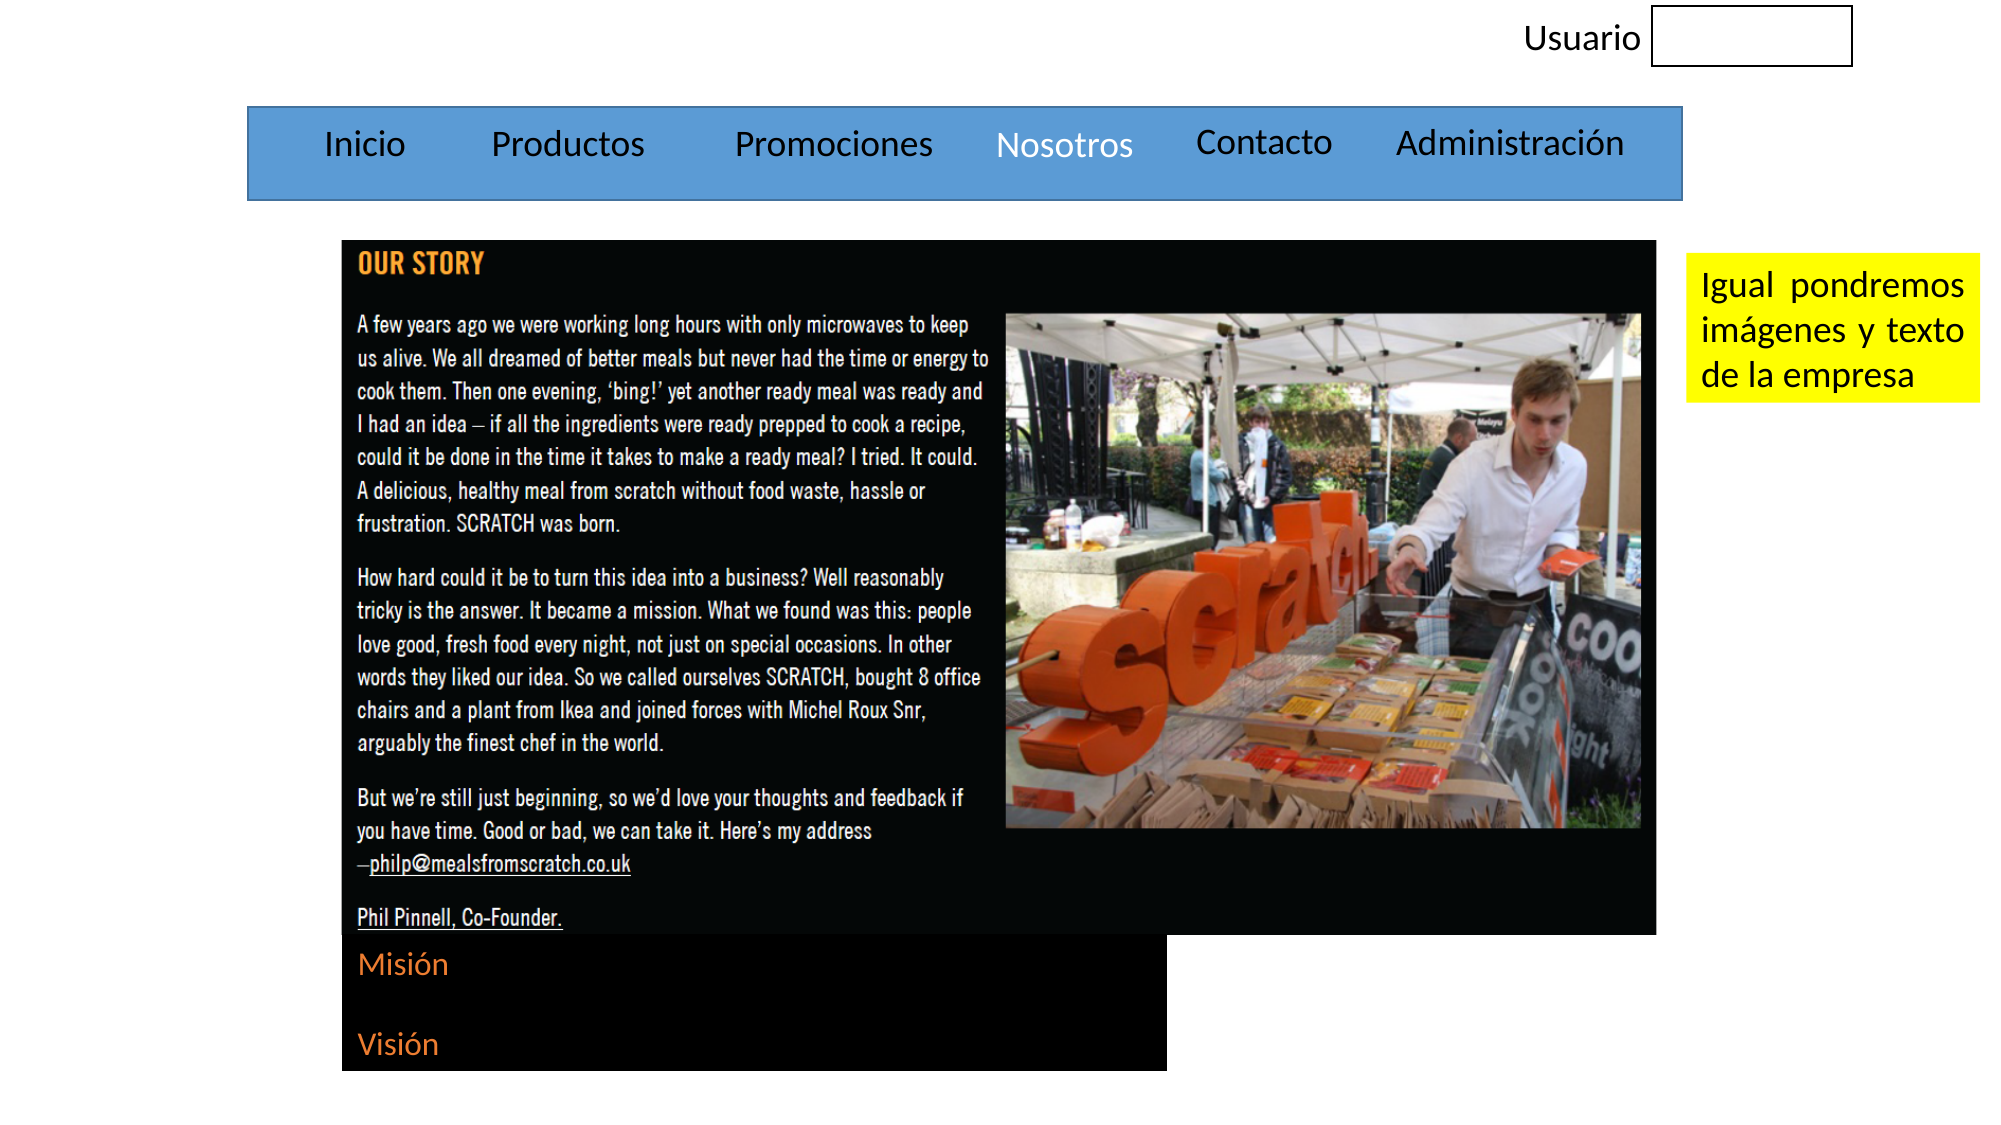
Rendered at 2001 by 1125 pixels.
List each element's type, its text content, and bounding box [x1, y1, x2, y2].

text_box Igual pondremos imágenes y texto de la empresa [1686, 252, 1981, 403]
text_box [1651, 5, 1853, 67]
text_box Administración [1364, 110, 1657, 171]
text_box Inicio [261, 111, 468, 171]
text_box Productos [468, 111, 669, 171]
text_box [247, 106, 1683, 201]
text_box Promociones [703, 111, 966, 171]
text_box Usuario [1482, 5, 1651, 66]
picture [341, 240, 1657, 935]
text_box Misión Visión [342, 935, 1167, 1071]
text_box Contacto [1164, 109, 1365, 169]
text_box Nosotros [965, 112, 1165, 172]
